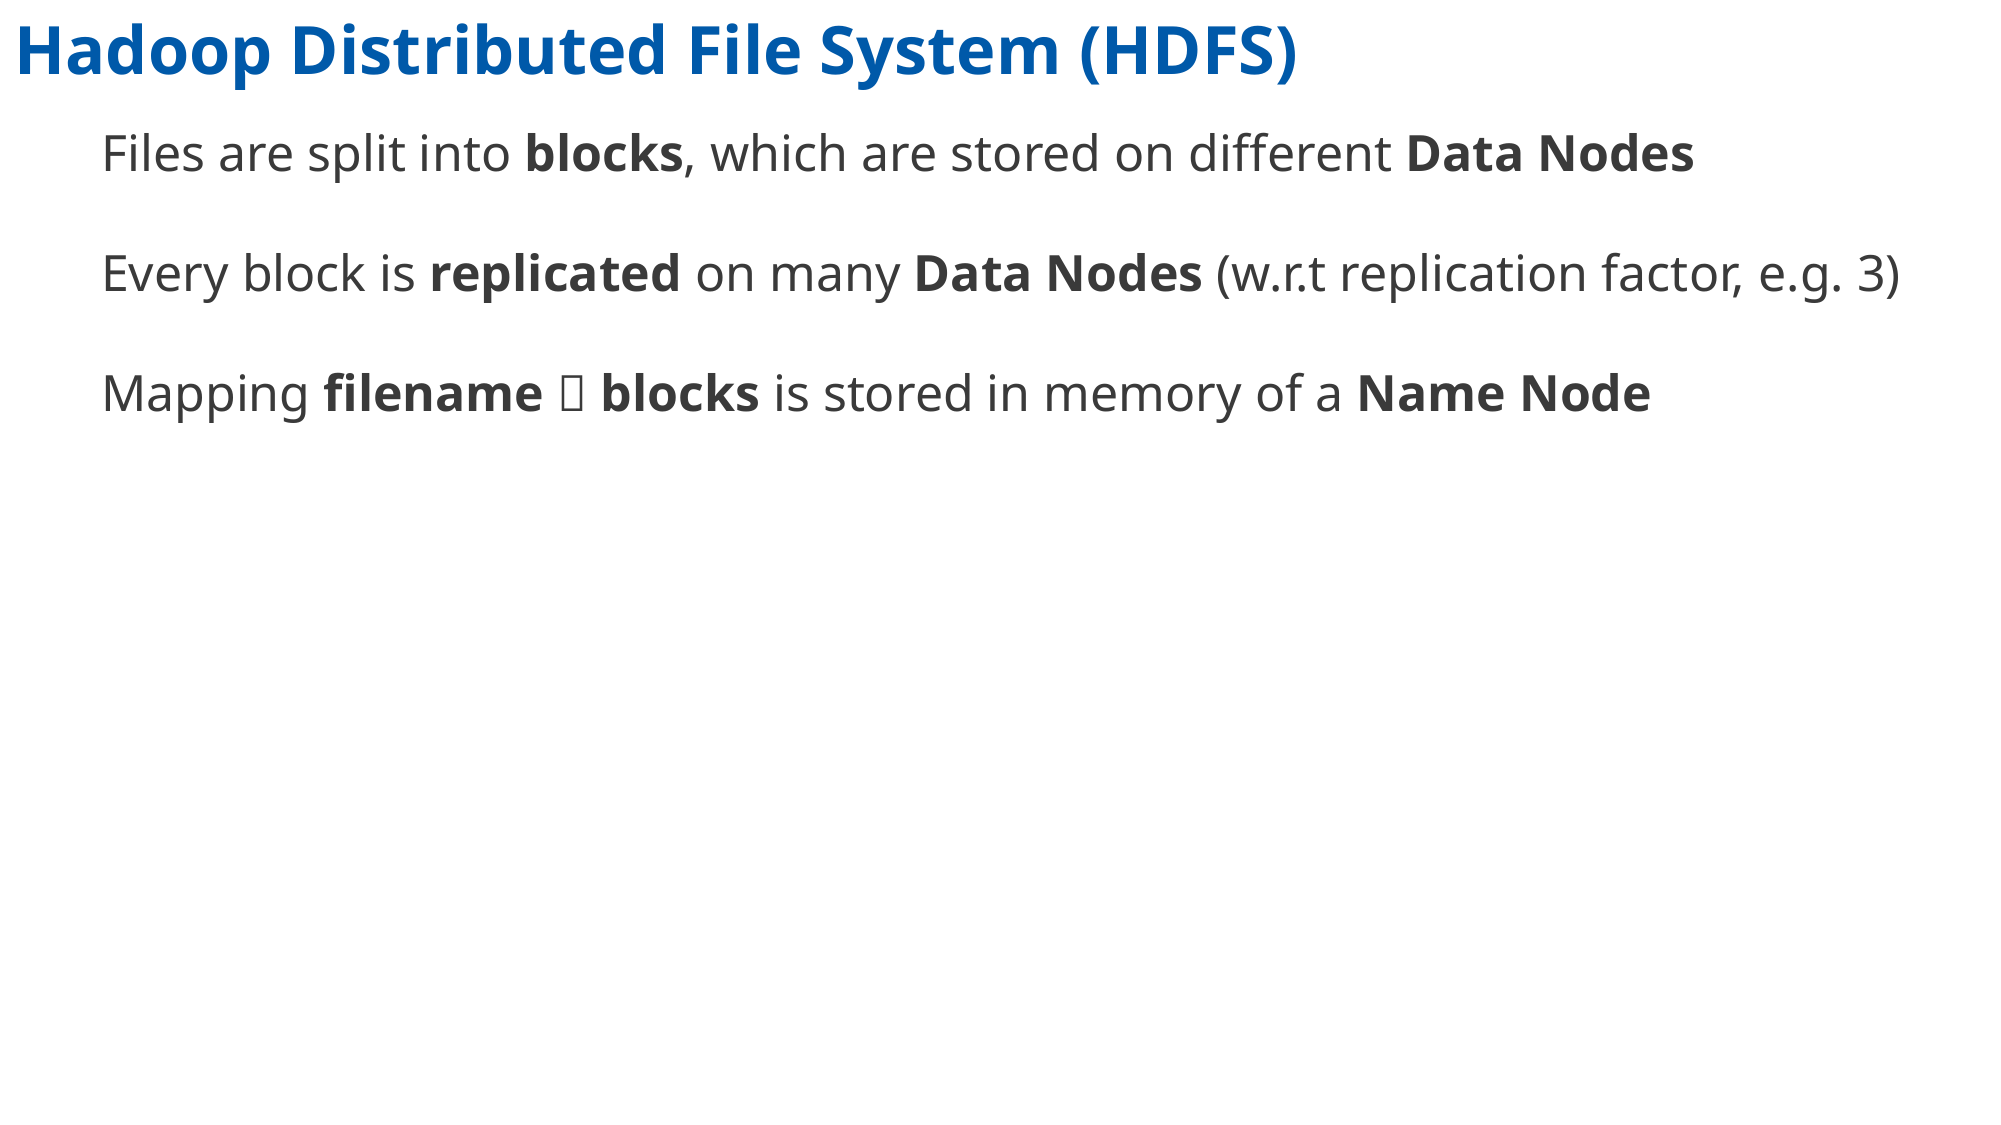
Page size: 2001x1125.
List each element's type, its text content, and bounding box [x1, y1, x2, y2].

list Files are split into blocks, which are stored on different Data Nodes Every block is replicated on many Data Nodes (w.r.t replication factor, e.g. 3) Mapping filename  blocks is stored in memory of a Name Node [86, 113, 1977, 1059]
title Hadoop Distributed File System (HDFS) [0, 0, 2000, 102]
